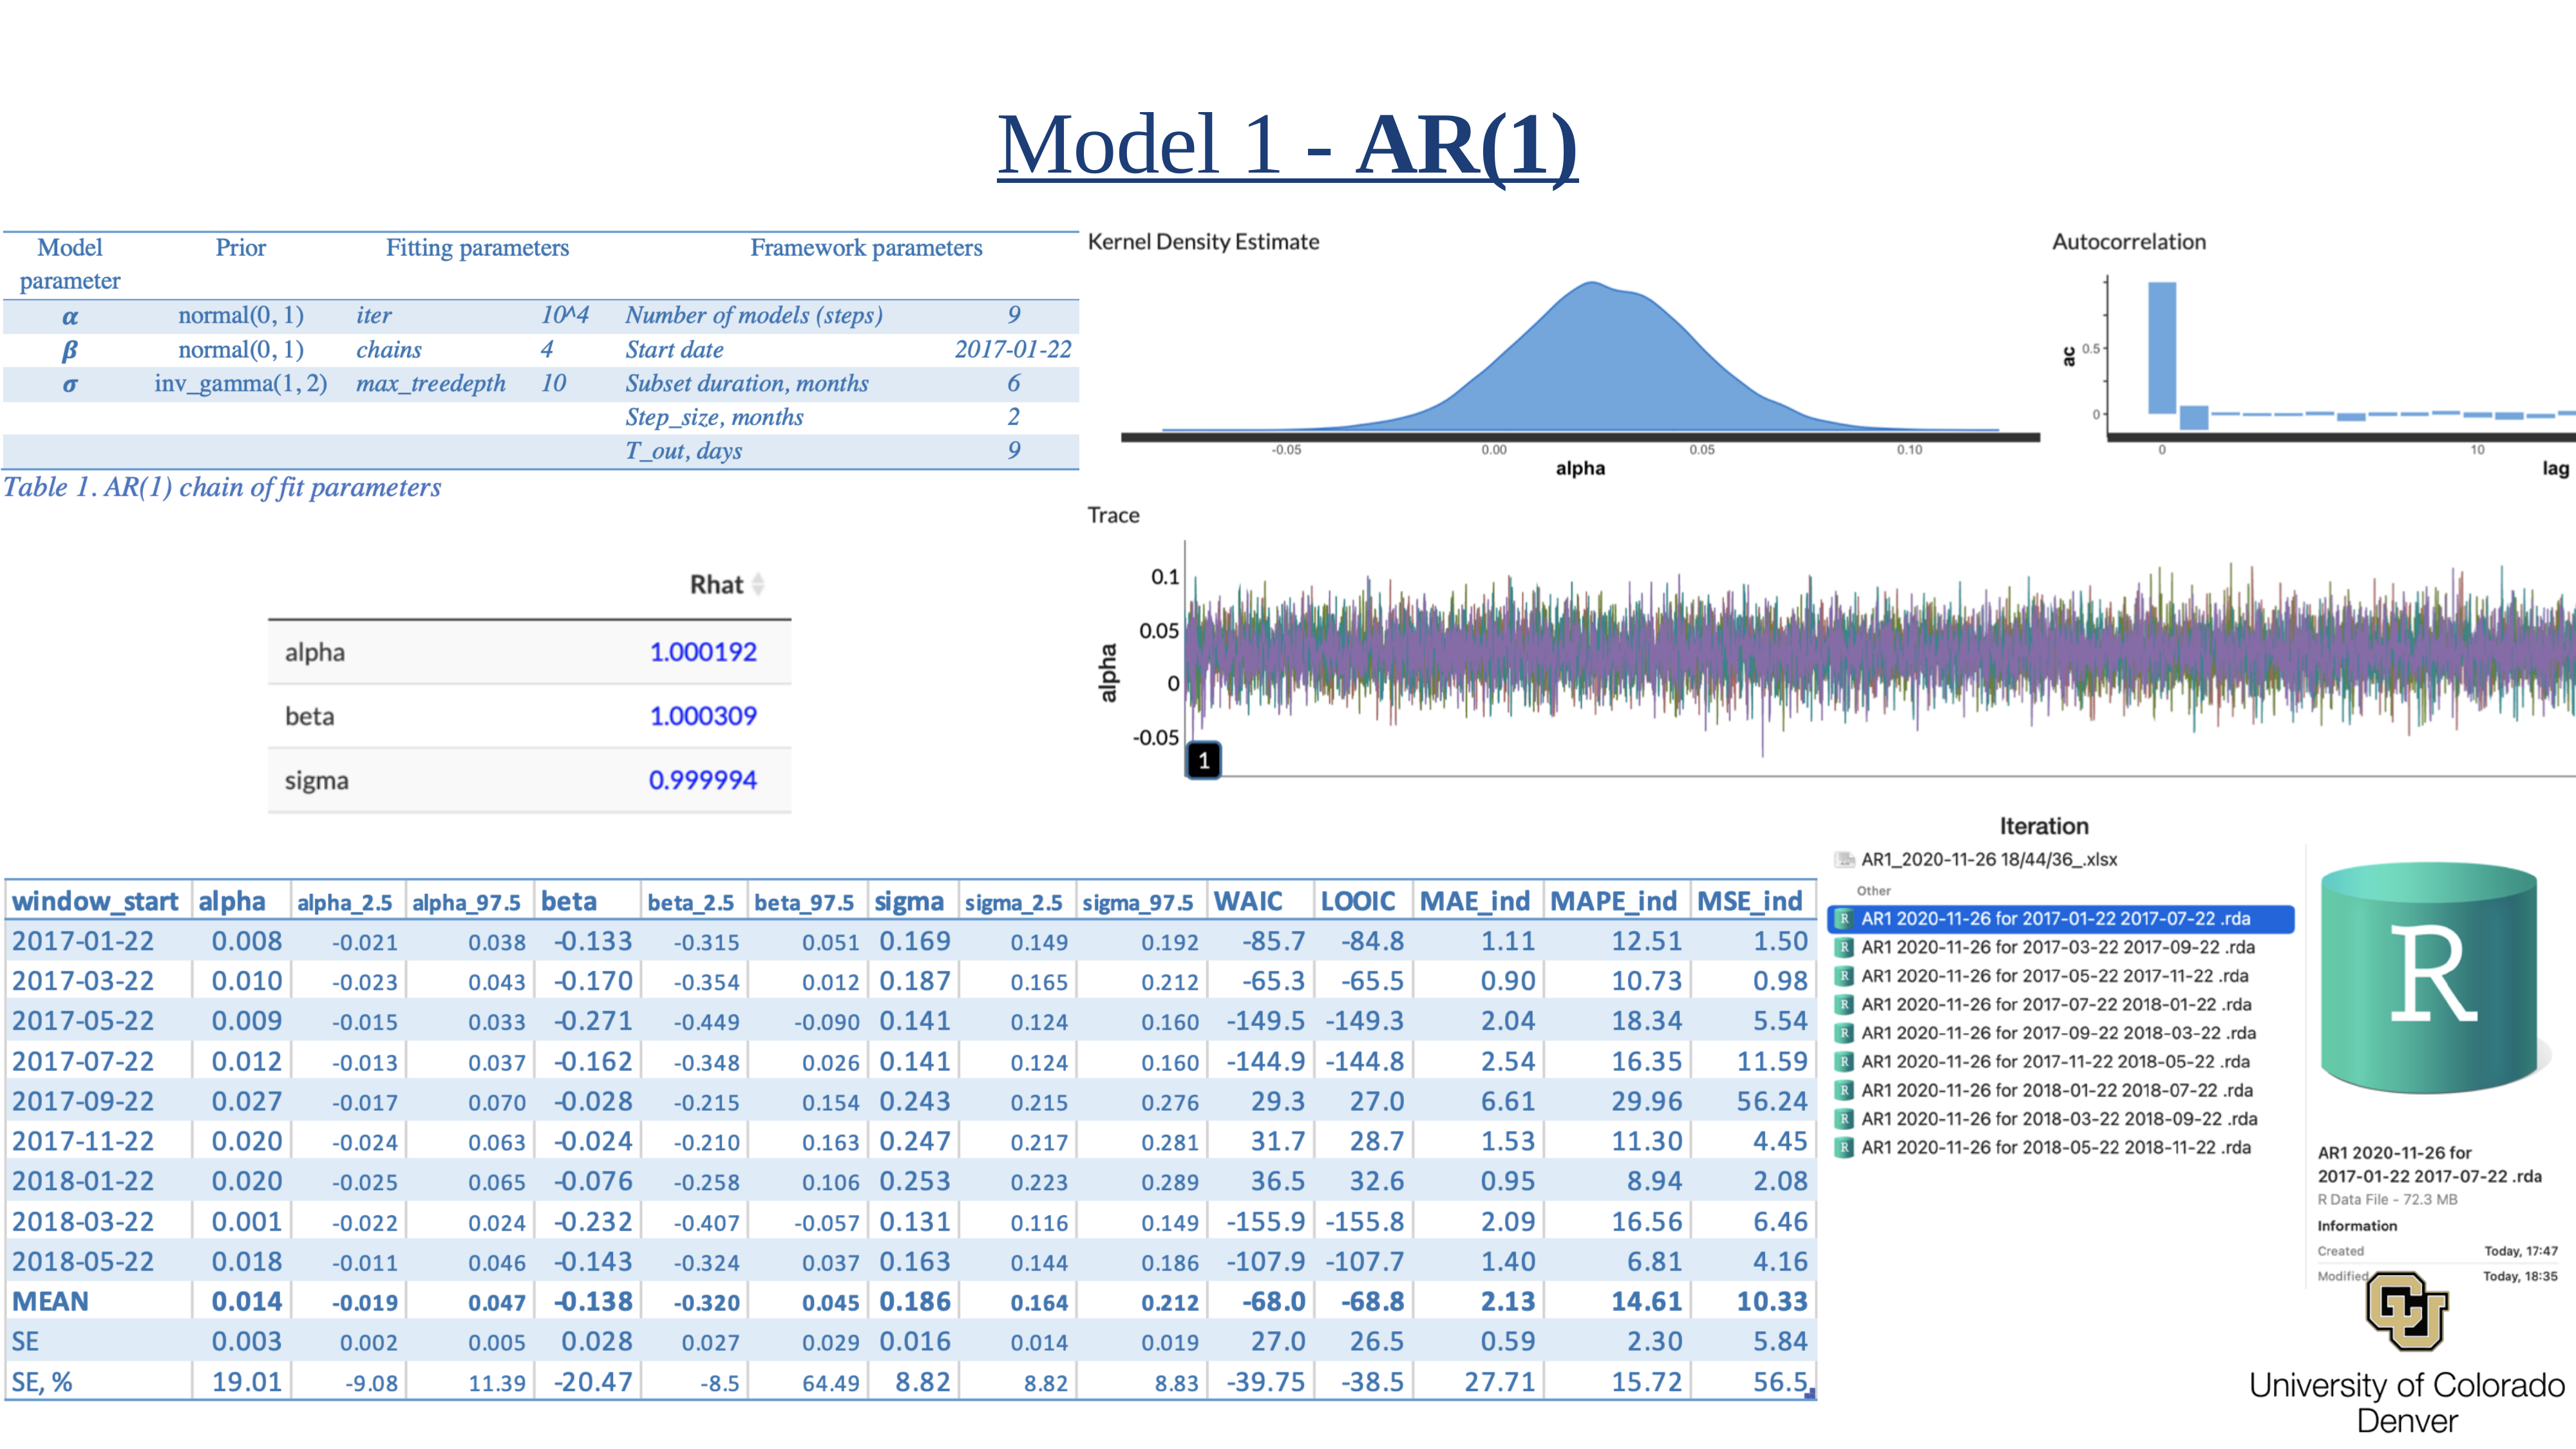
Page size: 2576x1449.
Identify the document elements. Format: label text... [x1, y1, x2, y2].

title Model 1 - AR(1) [205, 48, 2371, 196]
picture [0, 223, 2576, 1443]
picture [252, 558, 799, 822]
